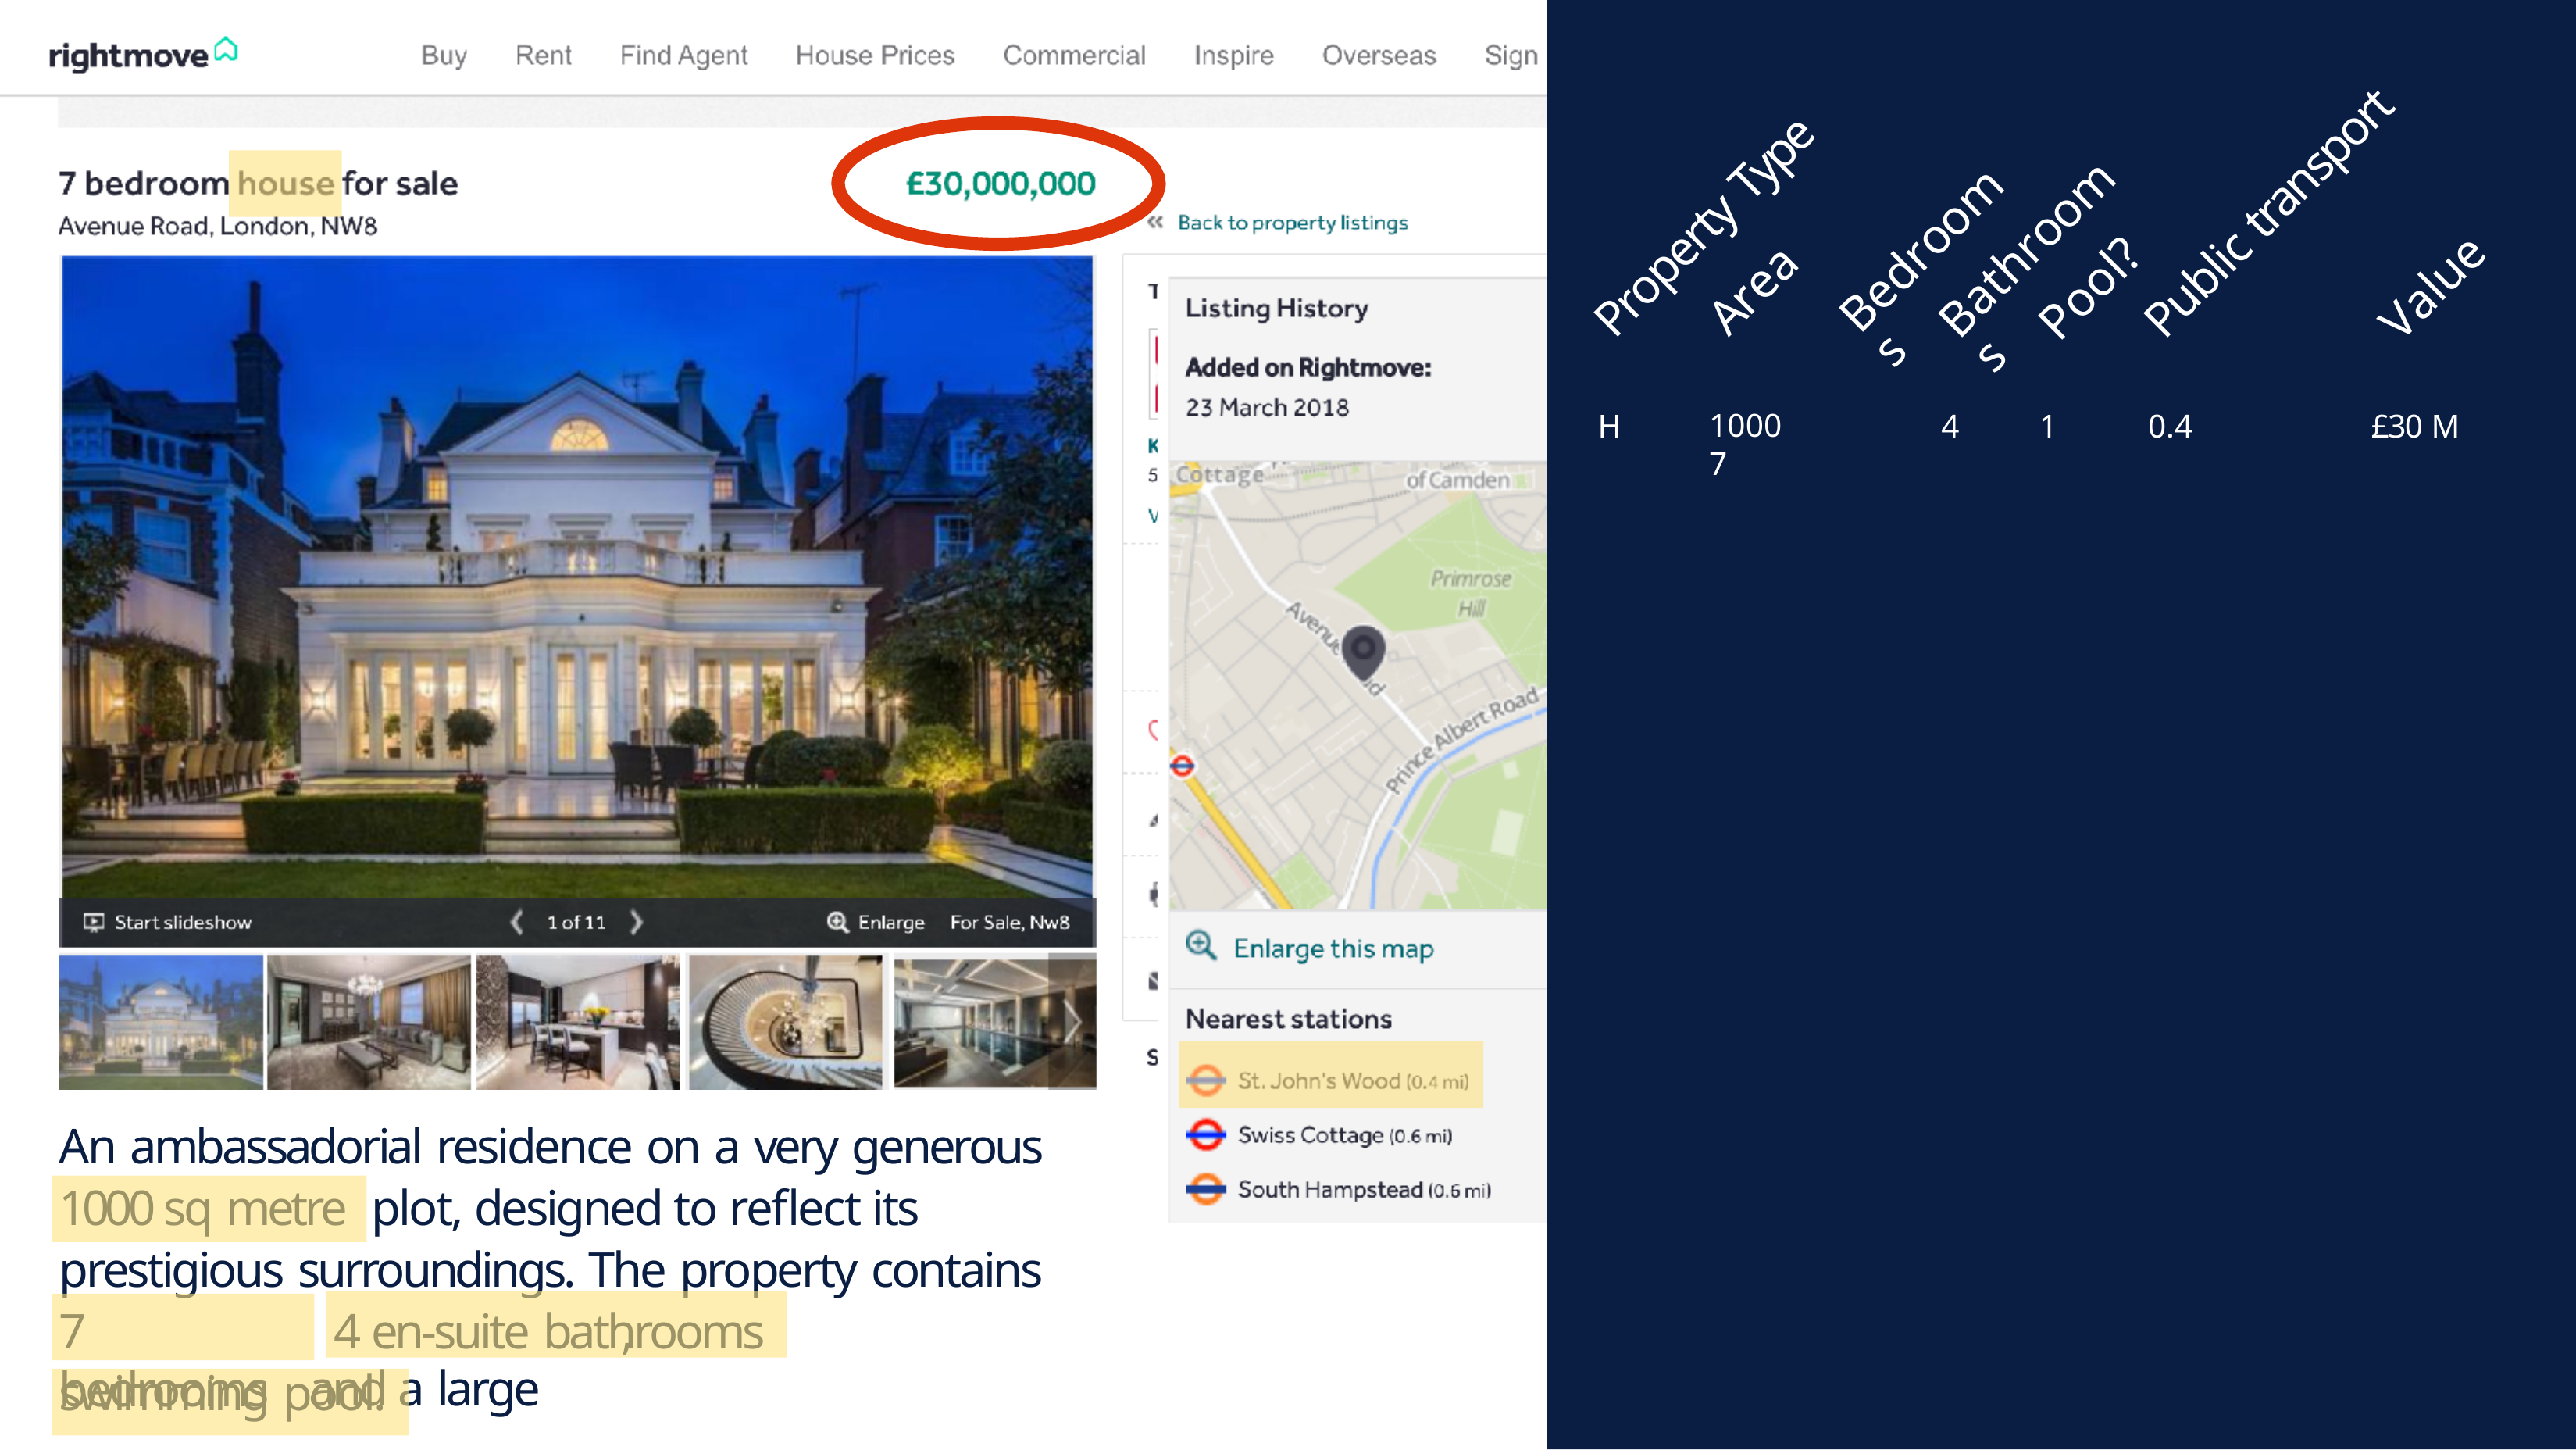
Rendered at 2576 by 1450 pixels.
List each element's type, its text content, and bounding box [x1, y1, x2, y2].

text_box swimming pool. [59, 1361, 397, 1368]
text_box 1 [2037, 403, 2053, 444]
text_box [59, 153, 1547, 1090]
text_box [0, 20, 1547, 138]
text_box [52, 1368, 409, 1436]
text_box 4 [1939, 403, 1962, 444]
text_box Pool? [2032, 226, 2157, 350]
text_box Bathrooms [1932, 147, 2167, 382]
text_box 1000 7 [1707, 403, 1865, 482]
text_box H [1596, 403, 1624, 444]
text_box Area [1701, 231, 1815, 345]
text_box Bedrooms [1832, 152, 2041, 377]
text_box [1547, 0, 2576, 1450]
text_box [837, 123, 1159, 245]
text_box An ambassadorial residence on a very generous plot, designed to reflect its prestigious surroundings. The property contains , and a large [57, 1109, 1079, 1416]
text_box [1157, 263, 1547, 1223]
text_box 0.4 [2146, 403, 2194, 444]
text_box [325, 1291, 787, 1358]
text_box [52, 1175, 367, 1242]
text_box [229, 150, 342, 217]
text_box Property Type [1587, 97, 1838, 347]
text_box Value [2373, 226, 2498, 351]
text_box [1179, 1041, 1484, 1109]
text_box [52, 1293, 315, 1361]
text_box Public transport [2136, 70, 2414, 348]
text_box £30 M [2369, 404, 2468, 445]
